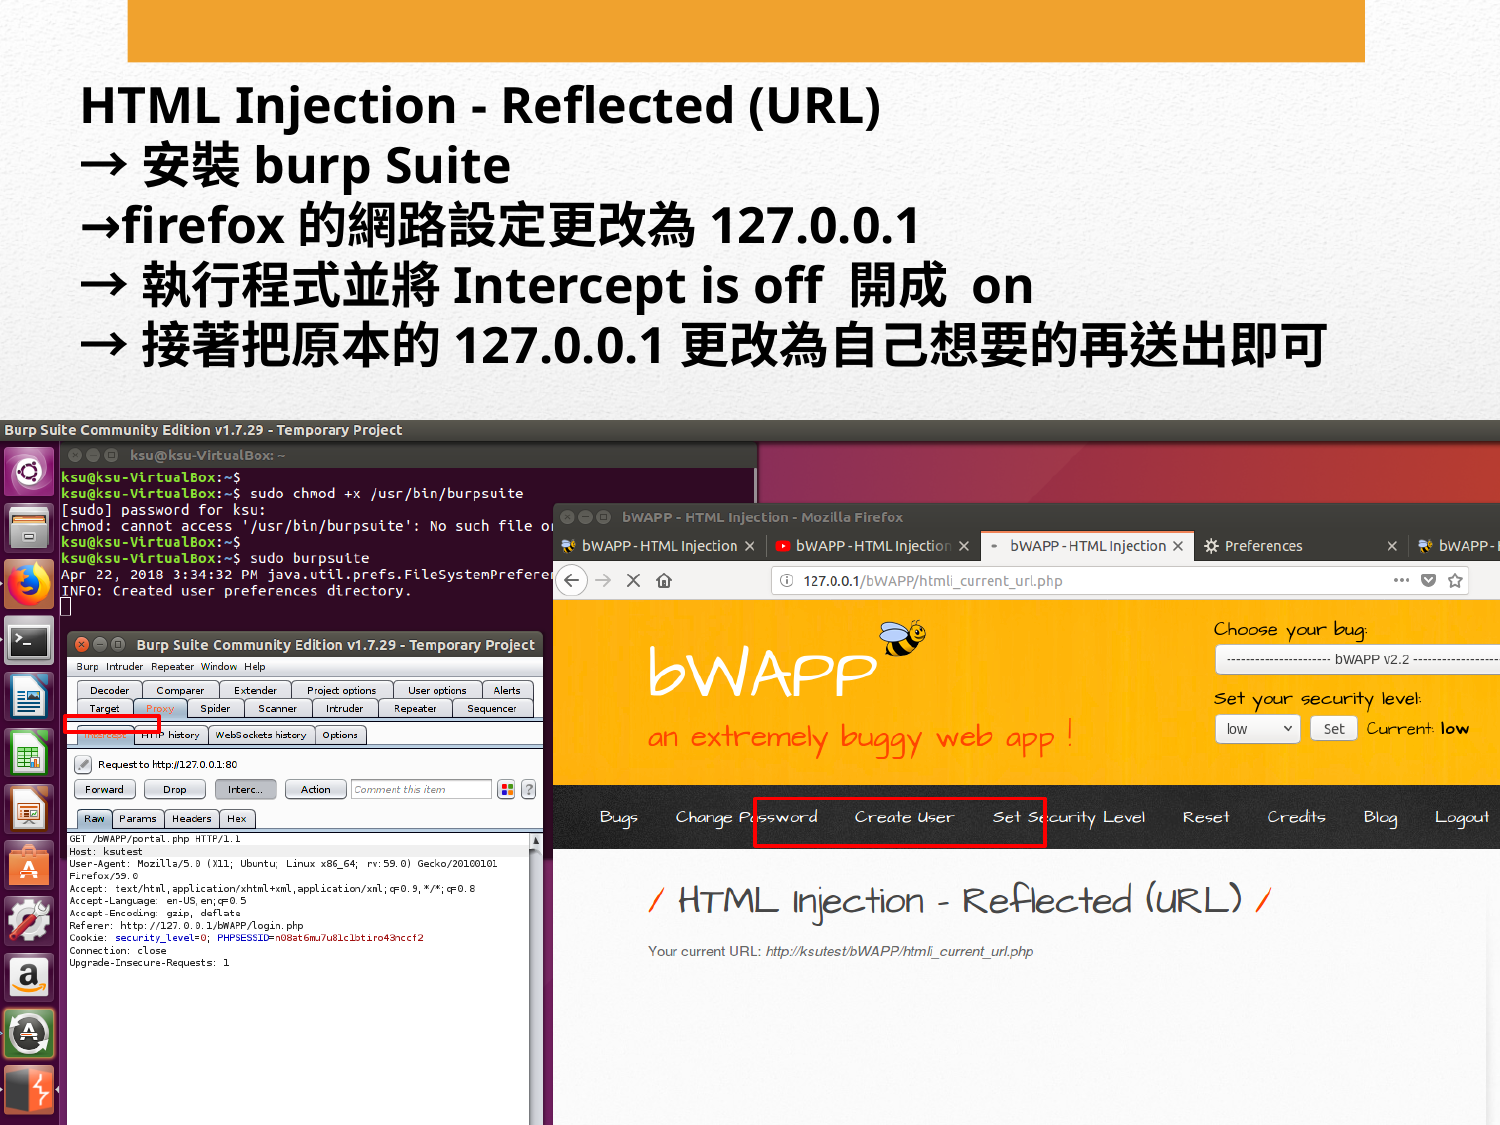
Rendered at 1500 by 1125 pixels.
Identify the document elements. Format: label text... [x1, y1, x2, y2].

text_box HTML Injection - Reflected (URL) →安裝burp Suite →firefox的網路設定更改為127.0.0.1 →執行程式並將Intercept is off 開成 on →接著把原本的127.0.0.1更改為自己想要的再送出即可 [64, 66, 1365, 419]
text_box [0, 419, 1500, 1125]
